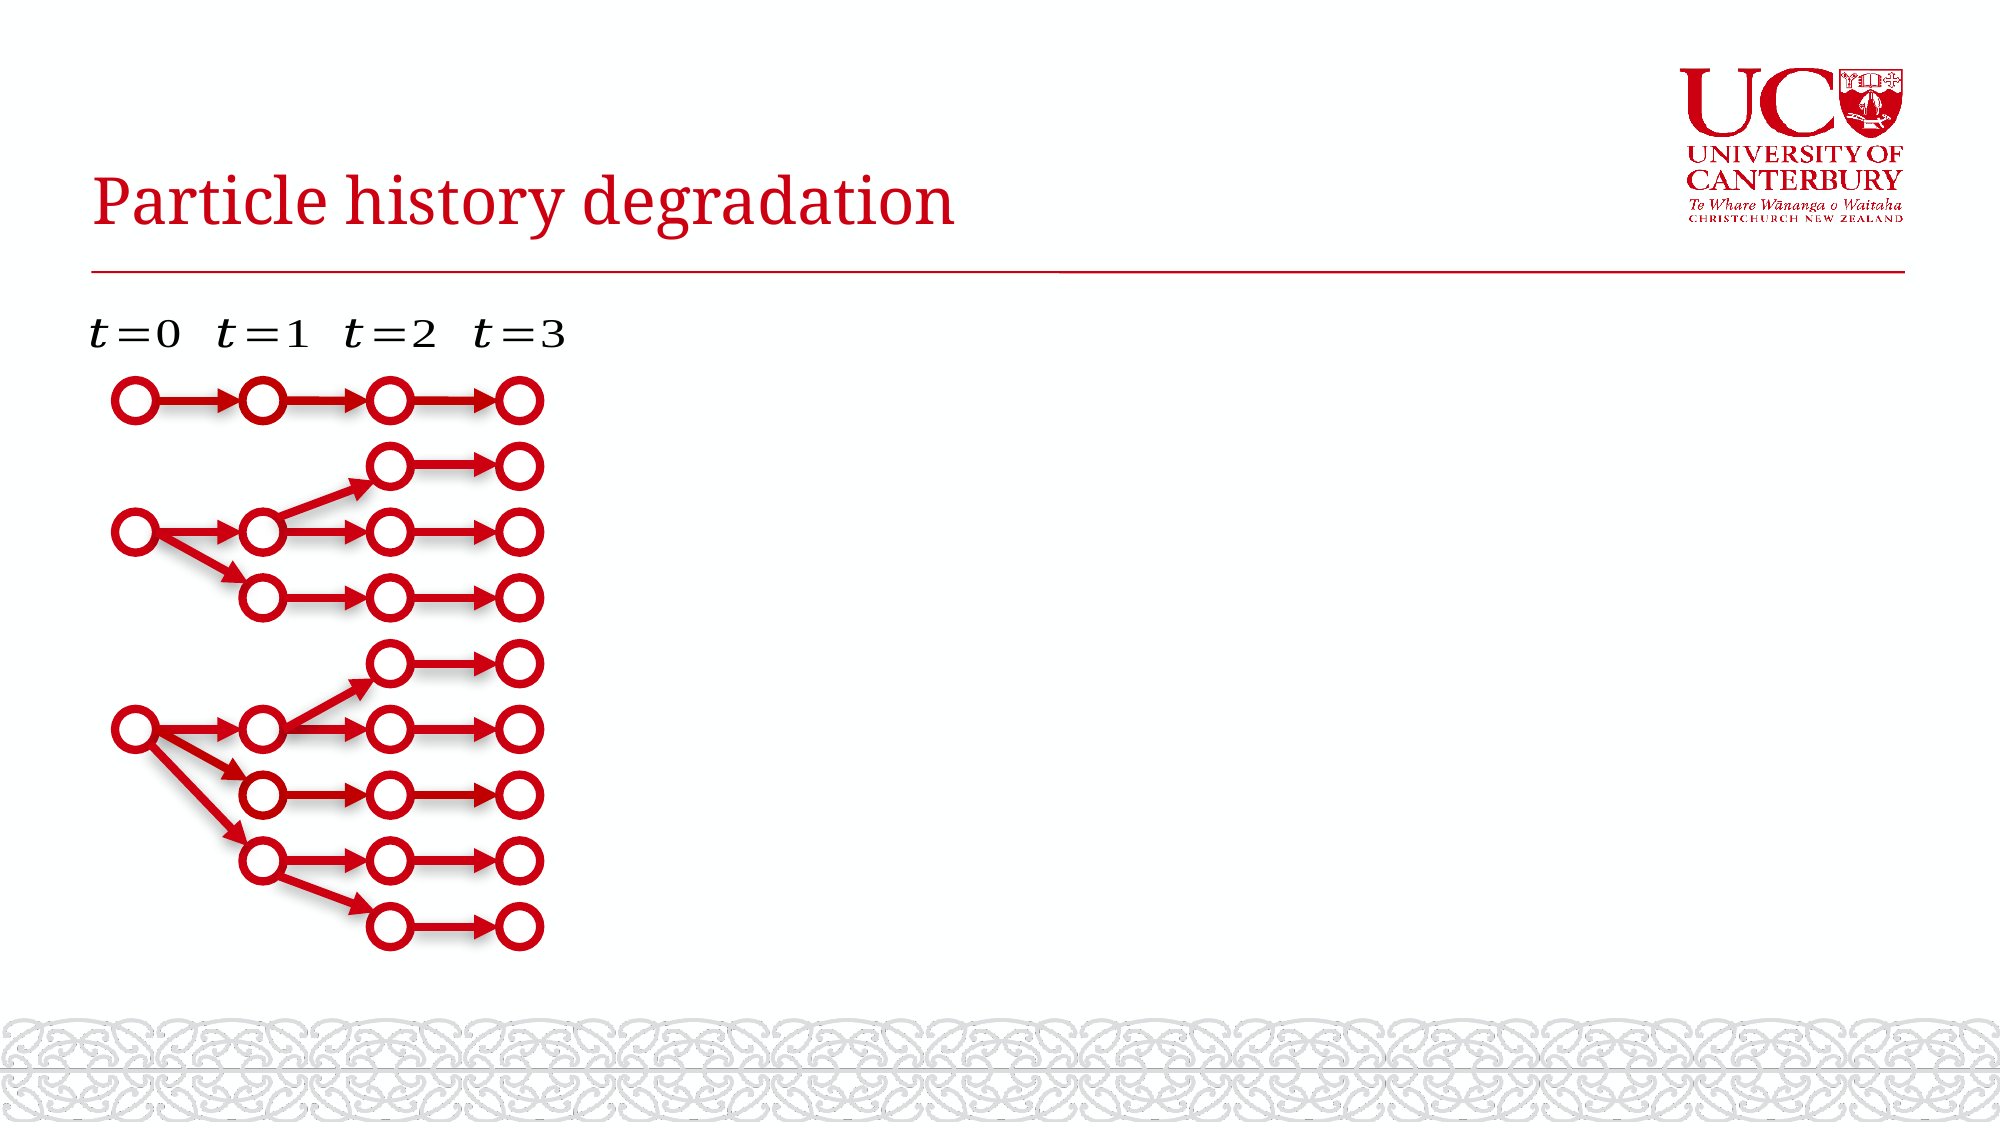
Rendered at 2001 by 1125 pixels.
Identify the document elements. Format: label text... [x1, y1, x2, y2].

text_box [242, 840, 283, 882]
text_box [370, 774, 411, 816]
text_box [370, 577, 411, 619]
text_box [243, 708, 282, 750]
text_box [371, 708, 411, 750]
text_box [114, 380, 156, 422]
text_box [499, 445, 541, 487]
text_box [370, 840, 411, 882]
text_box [277, 875, 377, 913]
text_box [499, 774, 541, 816]
text_box [499, 906, 541, 948]
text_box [277, 480, 377, 518]
text_box [369, 445, 410, 487]
text_box [499, 577, 541, 619]
text_box [370, 511, 411, 553]
text_box [499, 708, 541, 750]
text_box [499, 643, 541, 685]
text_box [283, 677, 377, 730]
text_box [155, 531, 249, 584]
text_box [499, 380, 541, 422]
text_box [242, 577, 283, 619]
text_box [499, 511, 541, 553]
text_box [114, 708, 155, 750]
text_box [242, 511, 279, 553]
text_box [114, 511, 156, 553]
title Particle history degradation [92, 53, 1631, 238]
text_box [242, 380, 283, 422]
text_box [249, 774, 283, 816]
text_box [369, 906, 411, 948]
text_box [155, 729, 249, 743]
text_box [149, 743, 249, 847]
text_box [369, 643, 411, 685]
text_box [370, 380, 411, 422]
picture [1636, 27, 1947, 262]
text_box [499, 840, 541, 882]
